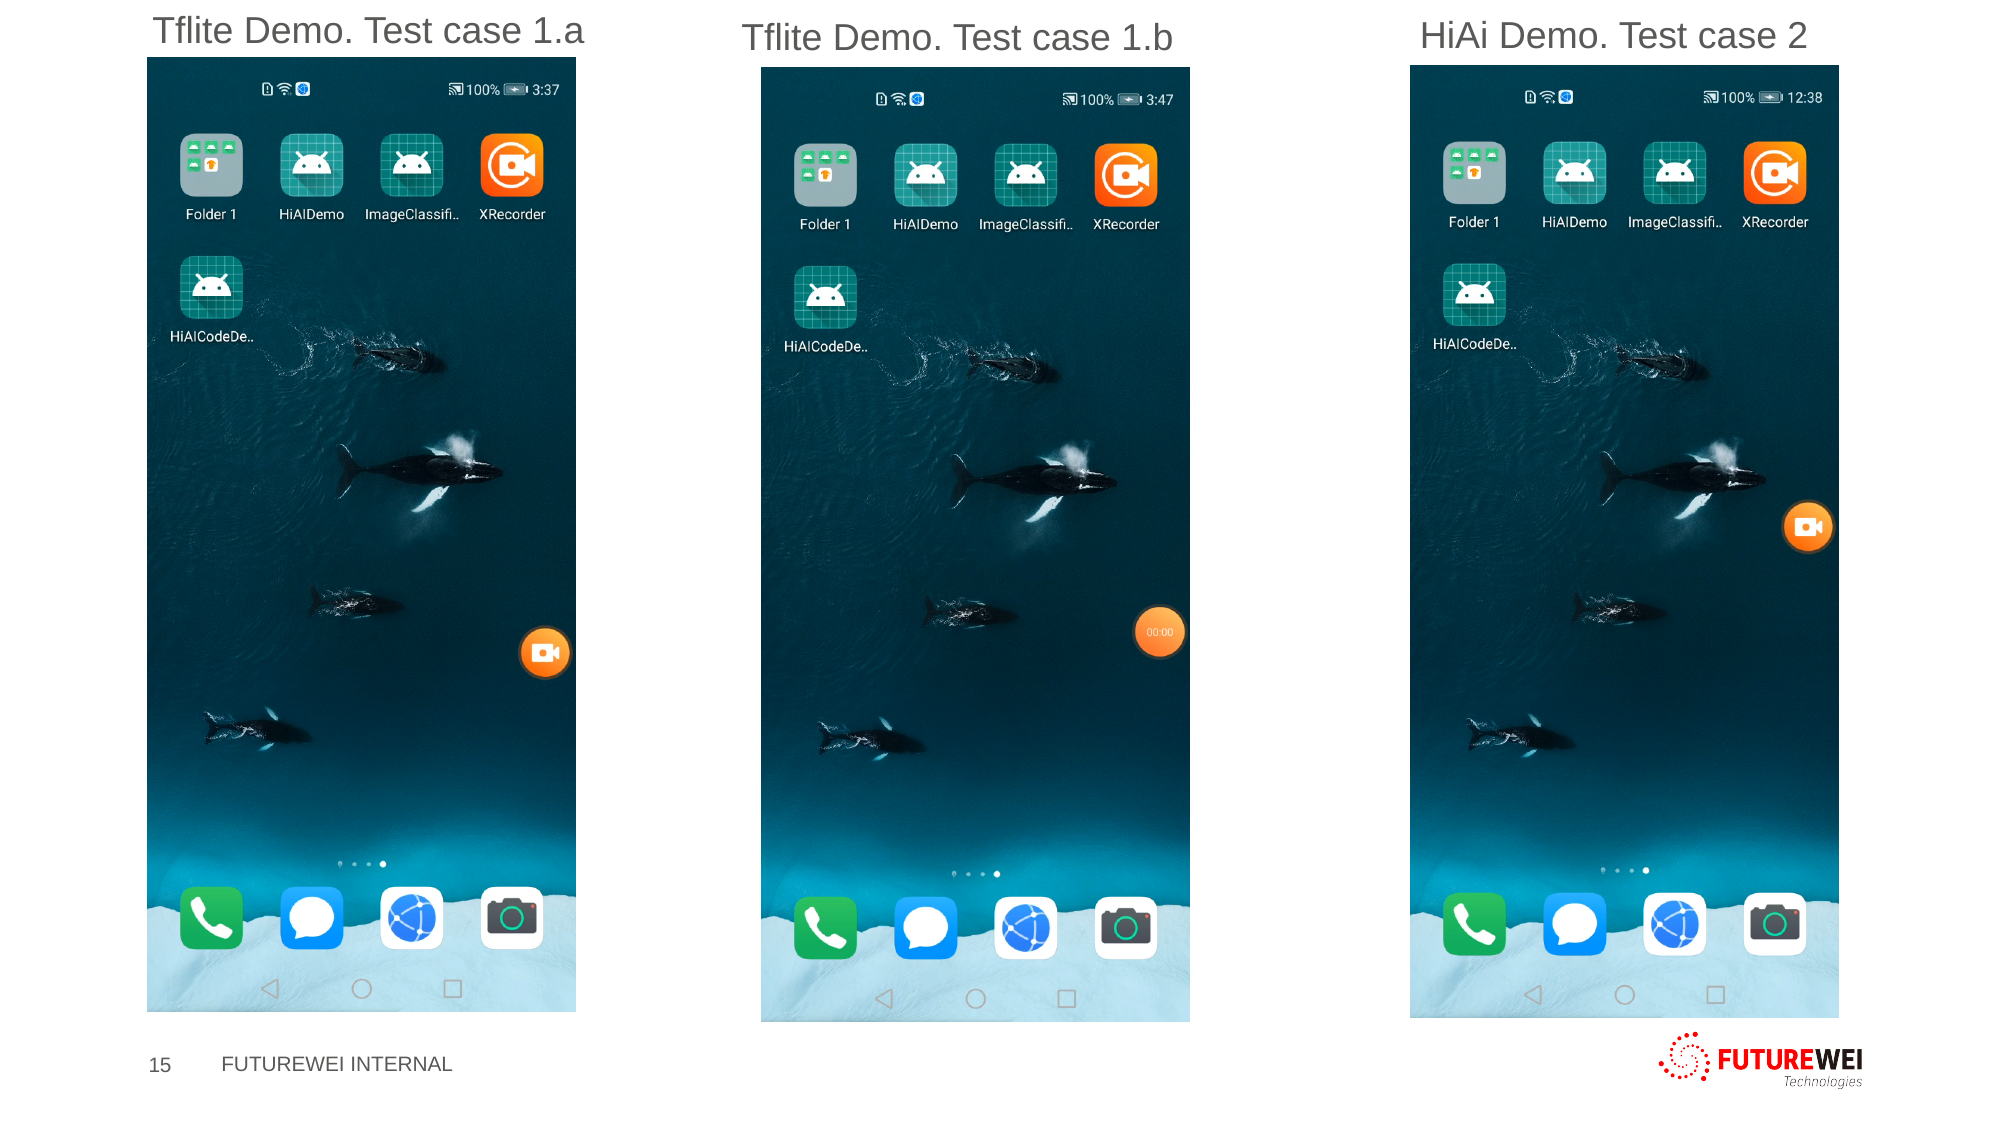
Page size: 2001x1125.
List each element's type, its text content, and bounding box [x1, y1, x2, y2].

text_box Tflite Demo. Test case 1.b [726, 5, 1251, 66]
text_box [146, 56, 577, 1013]
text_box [1410, 64, 1840, 1019]
footer FUTUREWEI INTERNAL [206, 1039, 882, 1088]
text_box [760, 66, 1191, 1023]
picture [1638, 1011, 1882, 1102]
text_box HiAi Demo. Test case 2 [1405, 3, 1845, 64]
slide_number 15 [117, 1039, 203, 1089]
text_box Tflite Demo. Test case 1.a [137, 0, 662, 58]
